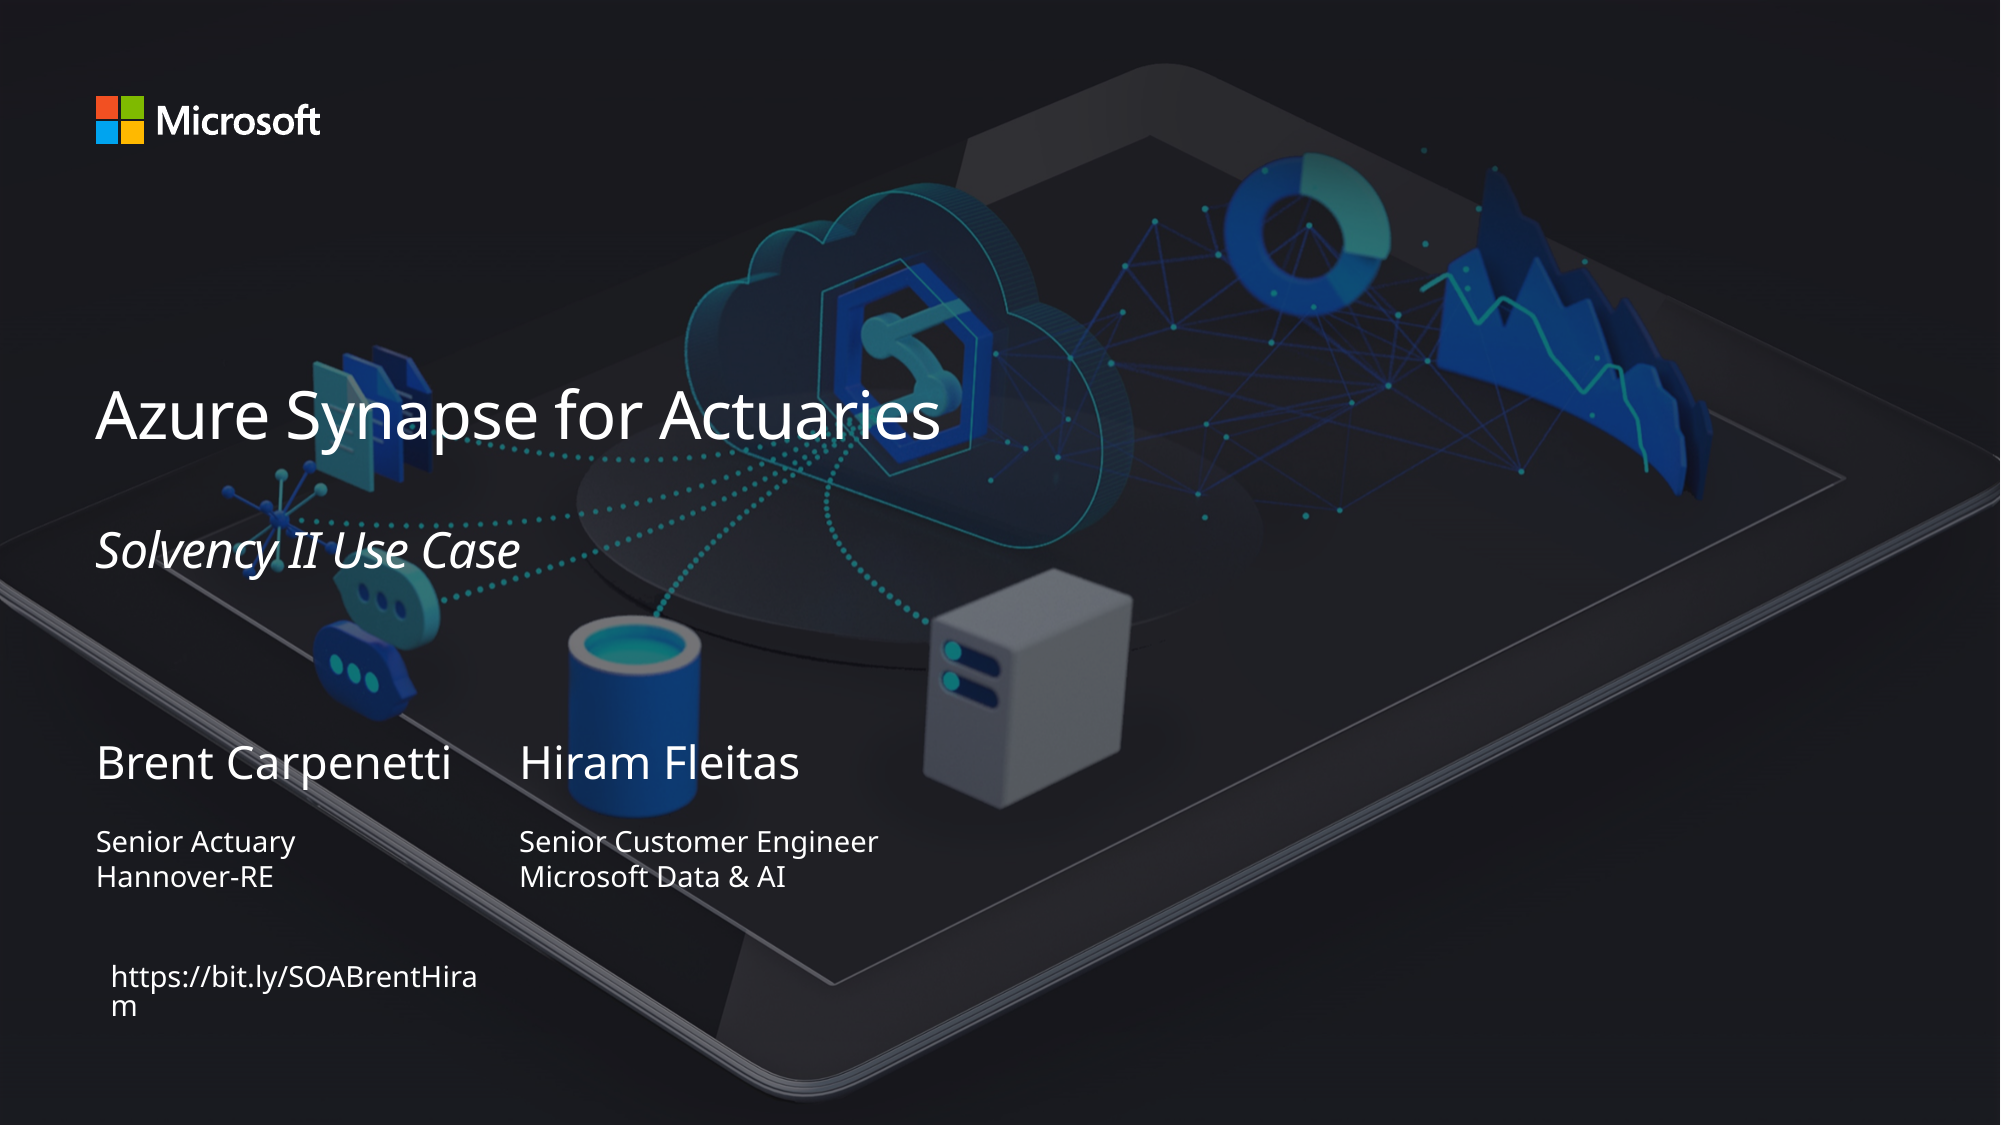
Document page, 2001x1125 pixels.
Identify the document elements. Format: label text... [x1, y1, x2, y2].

text_box Brent Carpenetti Senior Actuary Hannover-RE Hiram Fleitas Senior Customer Engineer Microsoft Data & AI [95, 733, 943, 951]
title Azure Synapse for Actuaries Solvency II Use Case [95, 488, 1596, 580]
picture [0, 0, 2000, 1125]
text_box https://bit.ly/SOABrentHiram [95, 951, 503, 1041]
